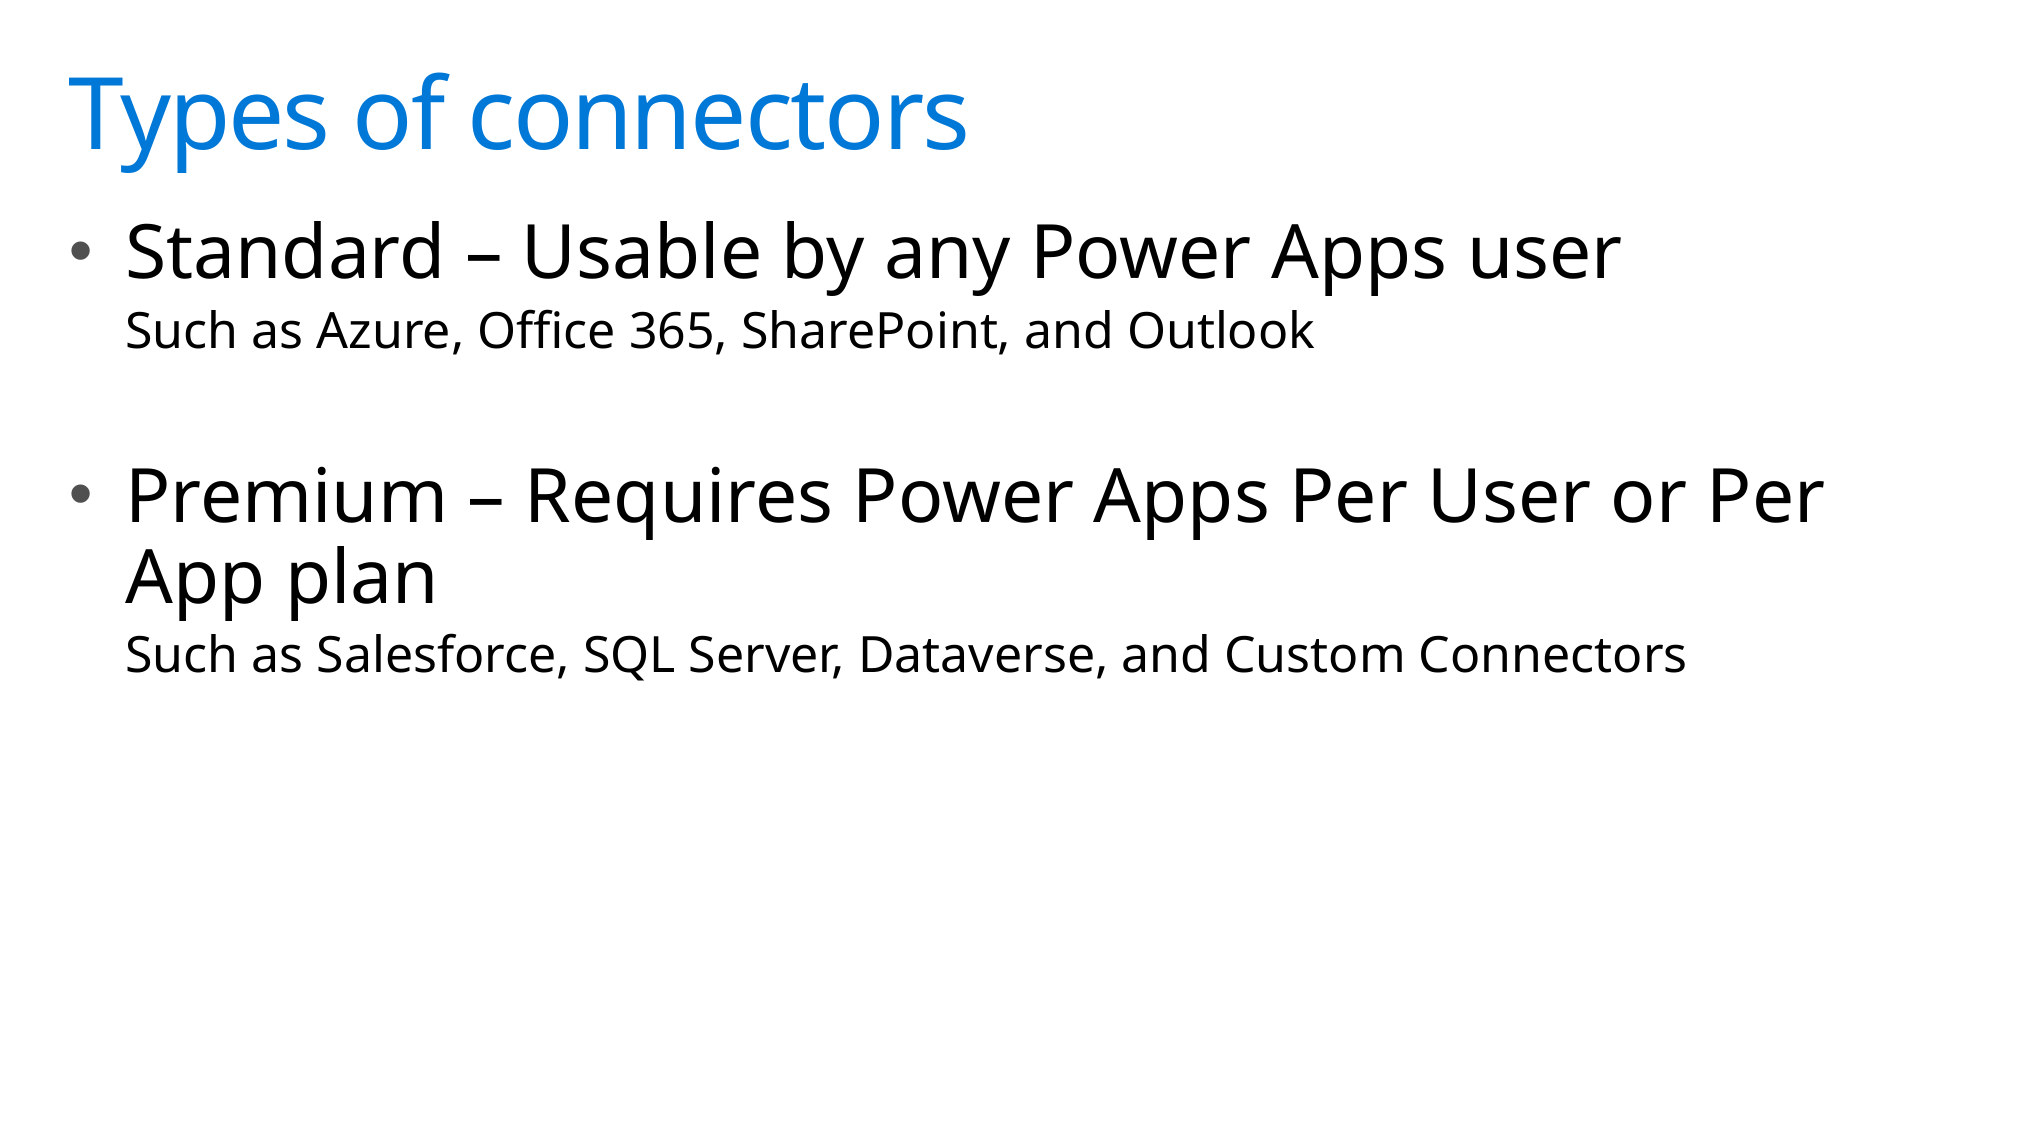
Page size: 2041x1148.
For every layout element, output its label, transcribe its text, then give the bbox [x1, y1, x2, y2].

list Standard – Usable by any Power Apps user Such as Azure, Office 365, SharePoint, and Outlook Premium – Requires Power Apps Per User or Per App plan Such as Salesforce, SQL Server, Dataverse, and Custom Connectors [45, 198, 1996, 711]
title Types of connectors [45, 48, 1996, 198]
